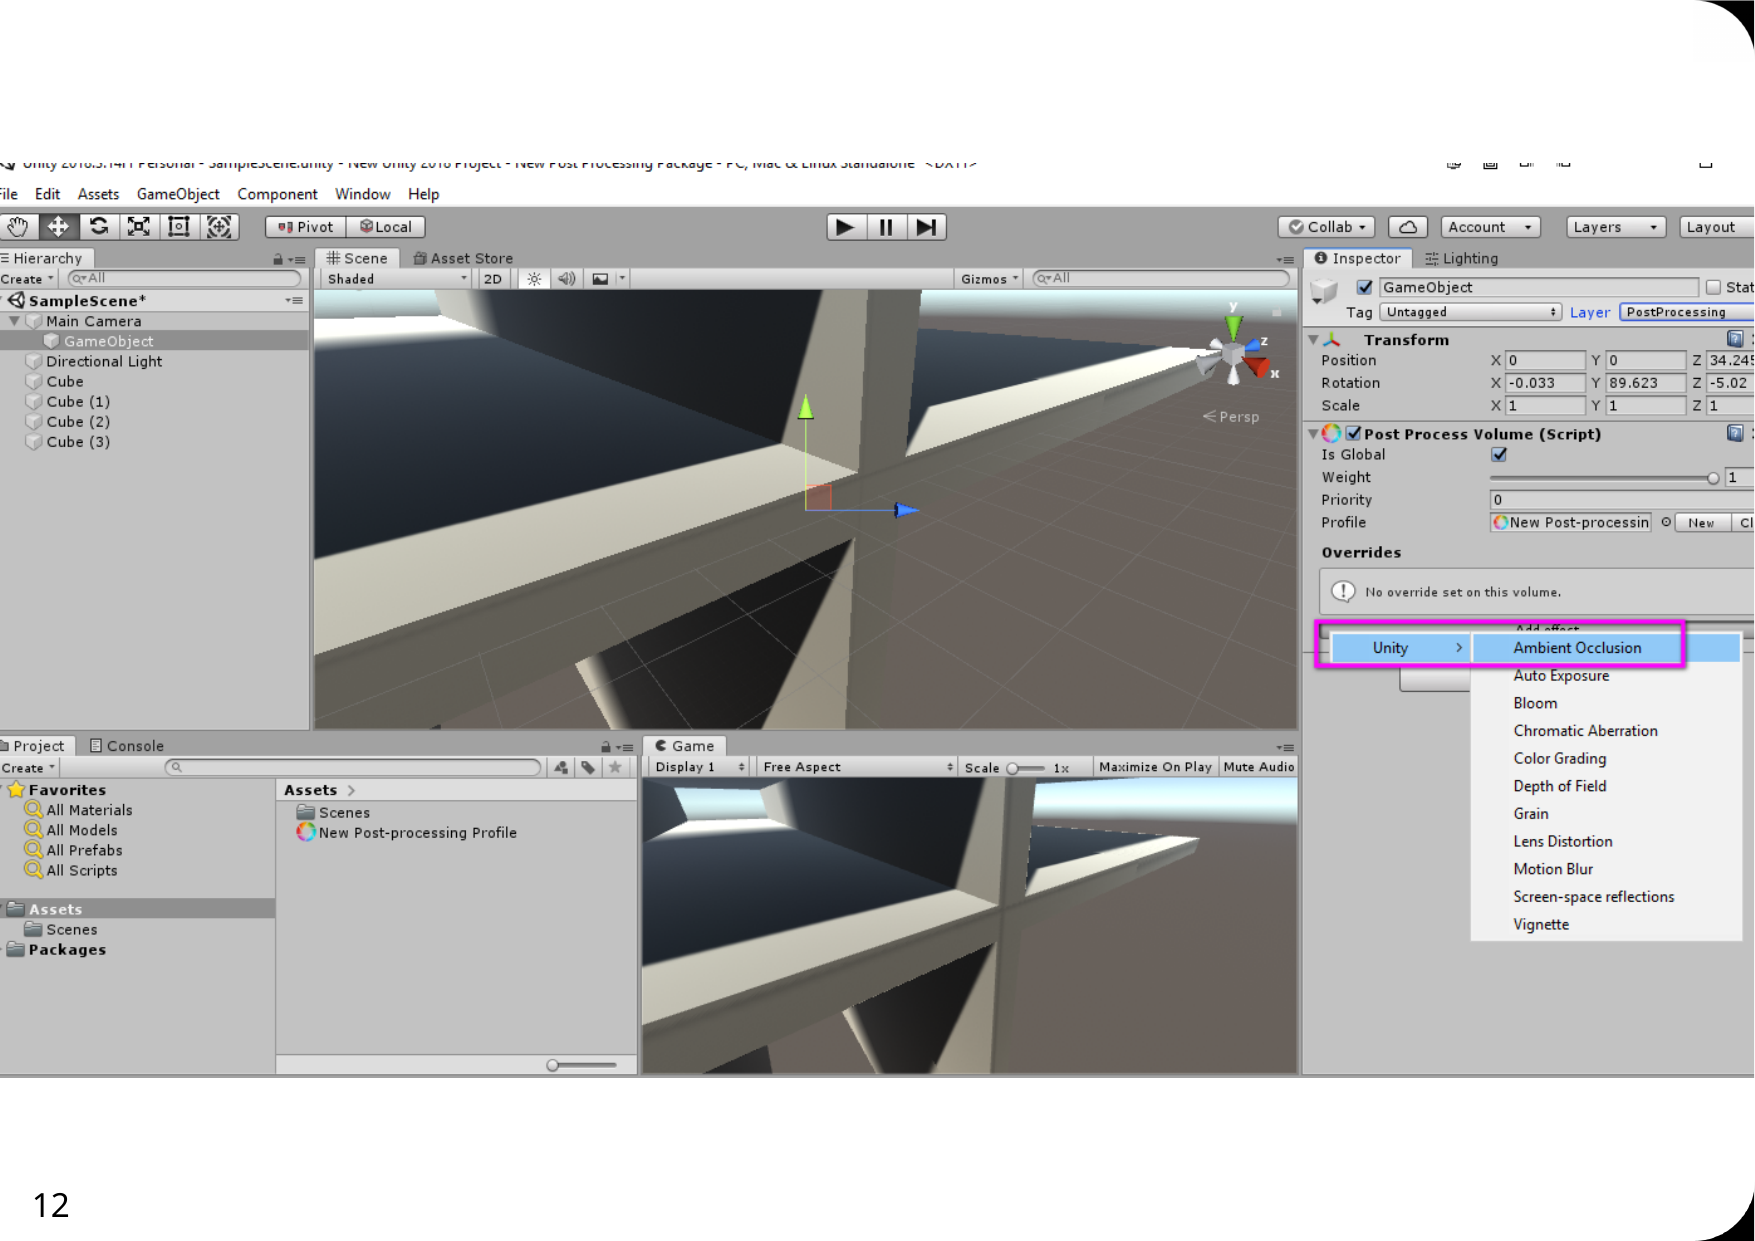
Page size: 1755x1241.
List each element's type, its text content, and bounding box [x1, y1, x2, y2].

picture [1694, 1, 1755, 62]
picture [0, 162, 1755, 1078]
picture [1692, 1179, 1755, 1241]
slide_number 12 [14, 1175, 181, 1228]
